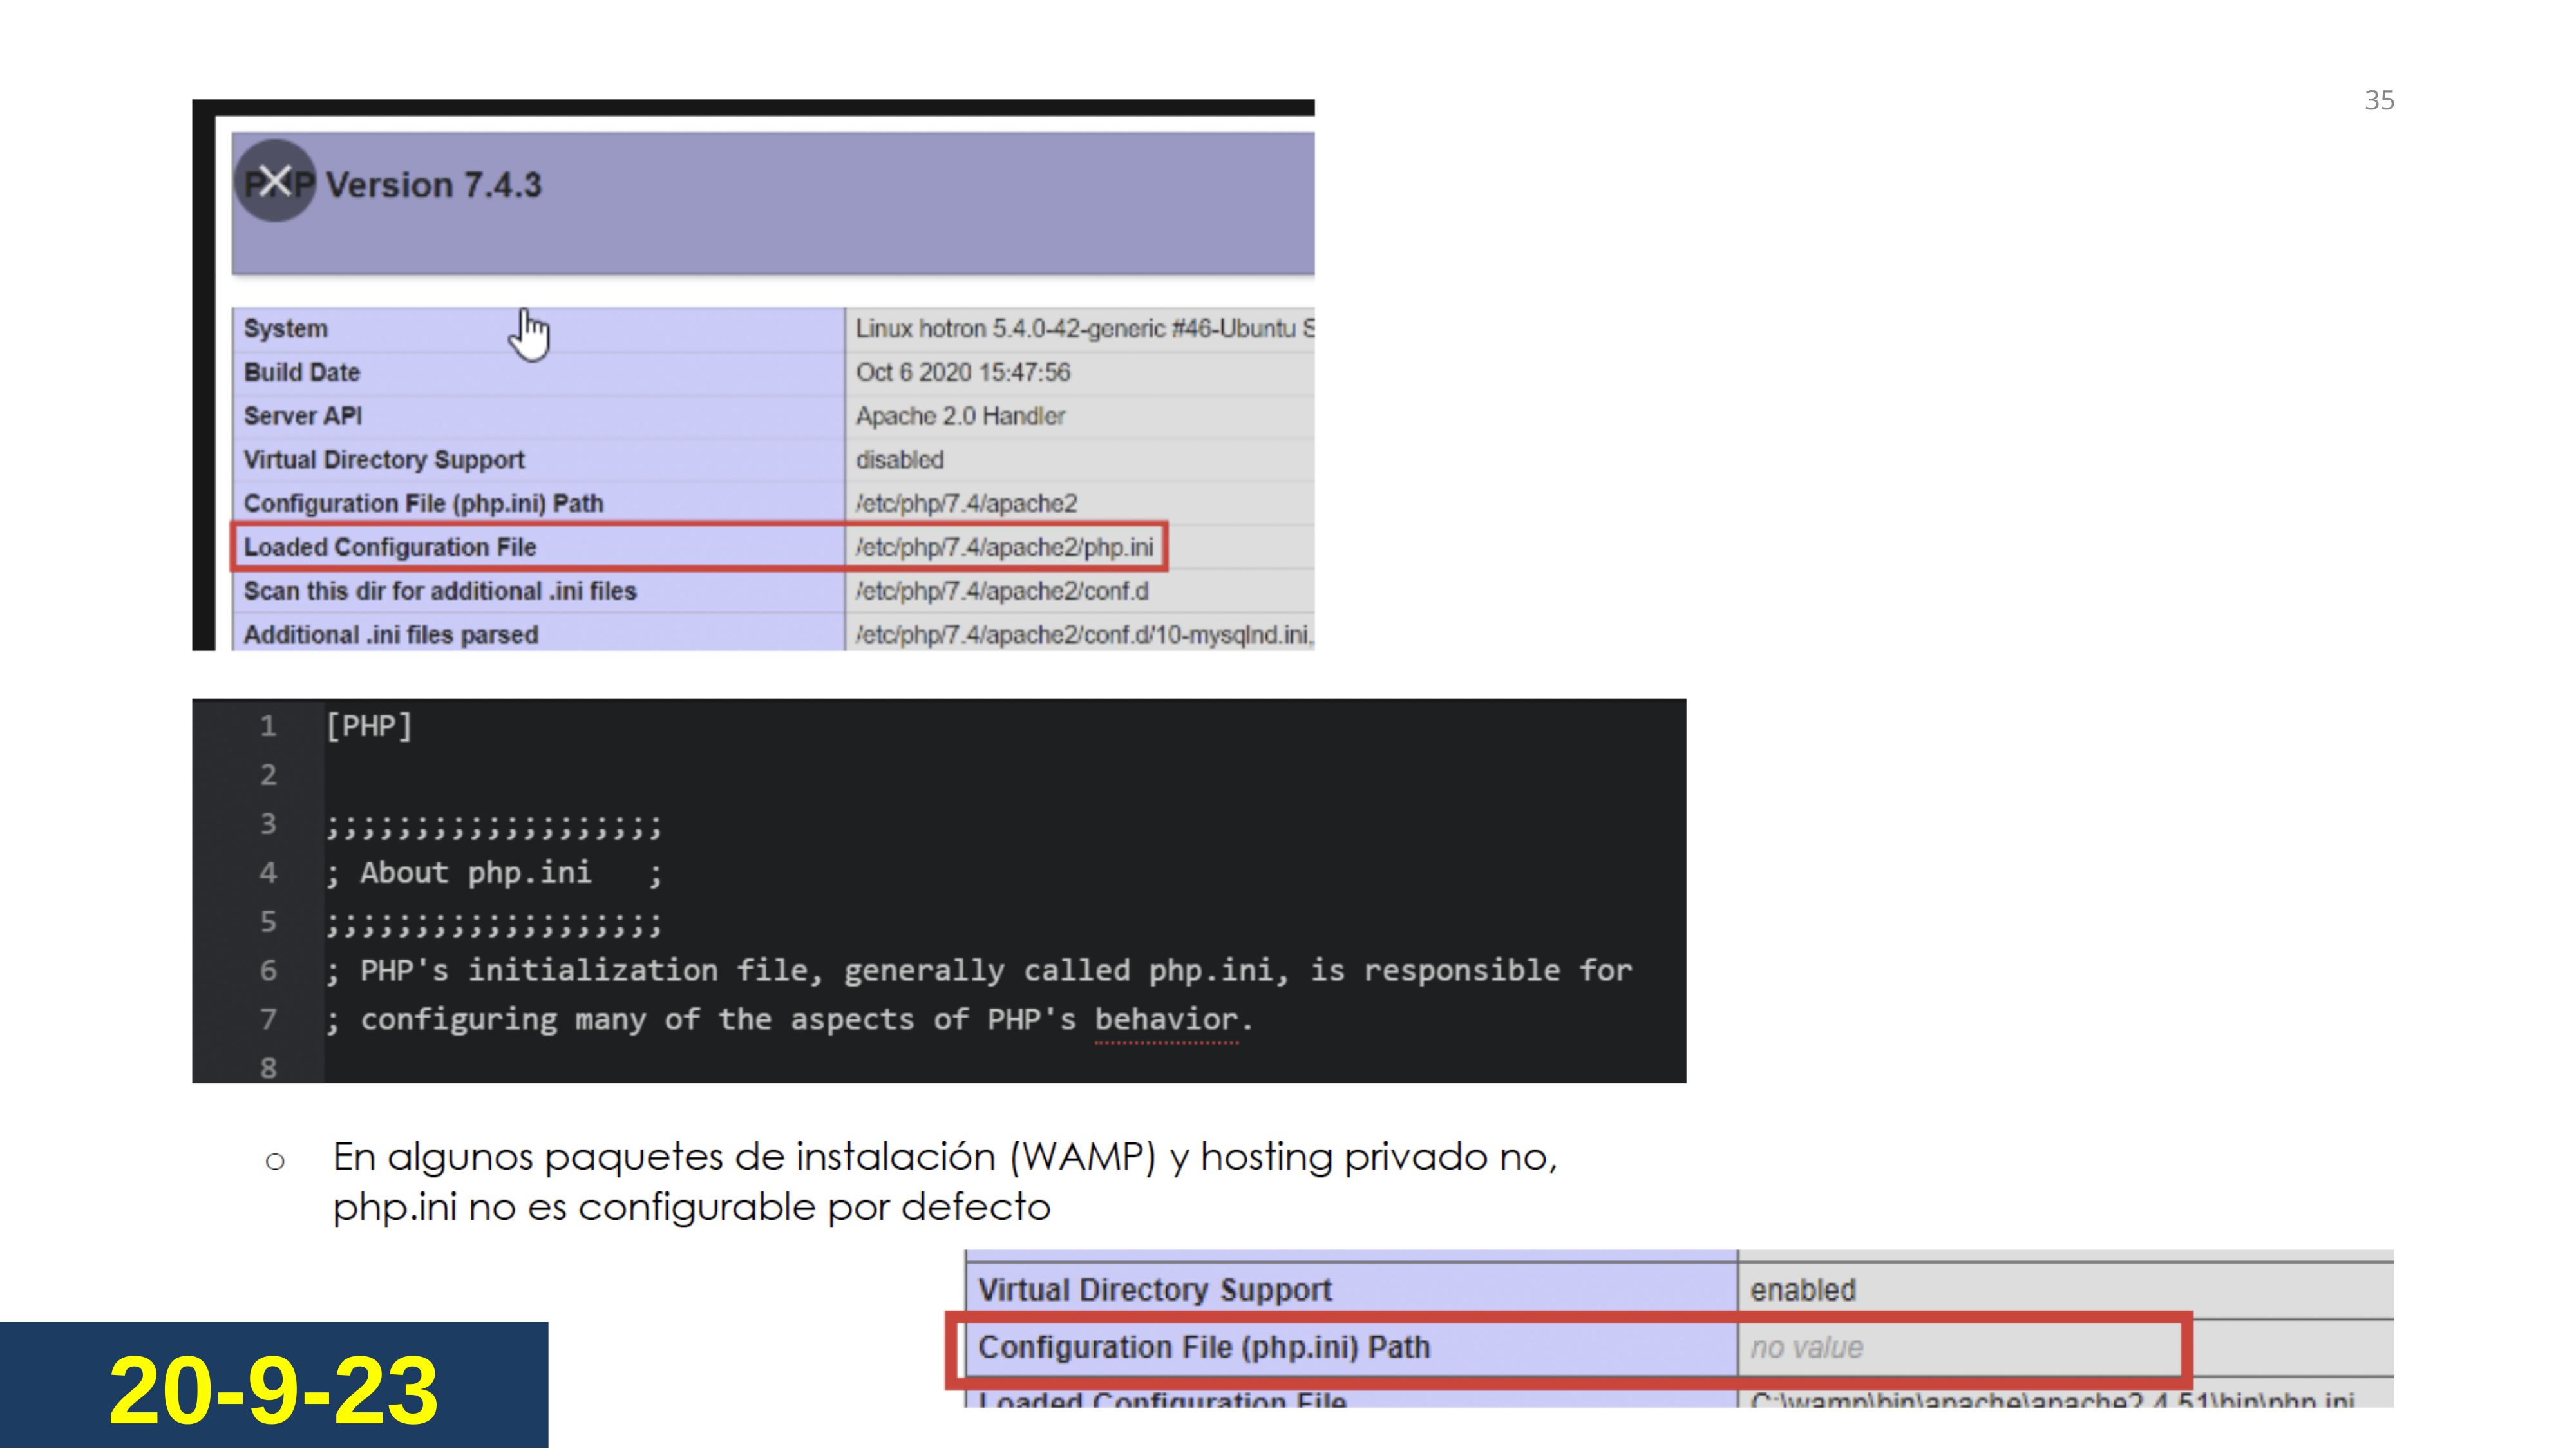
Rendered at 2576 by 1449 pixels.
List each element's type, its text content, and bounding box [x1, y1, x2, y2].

picture [94, 67, 2394, 1438]
text_box 20-9-23 [0, 1322, 549, 1448]
slide_number 35 [2212, 68, 2405, 135]
